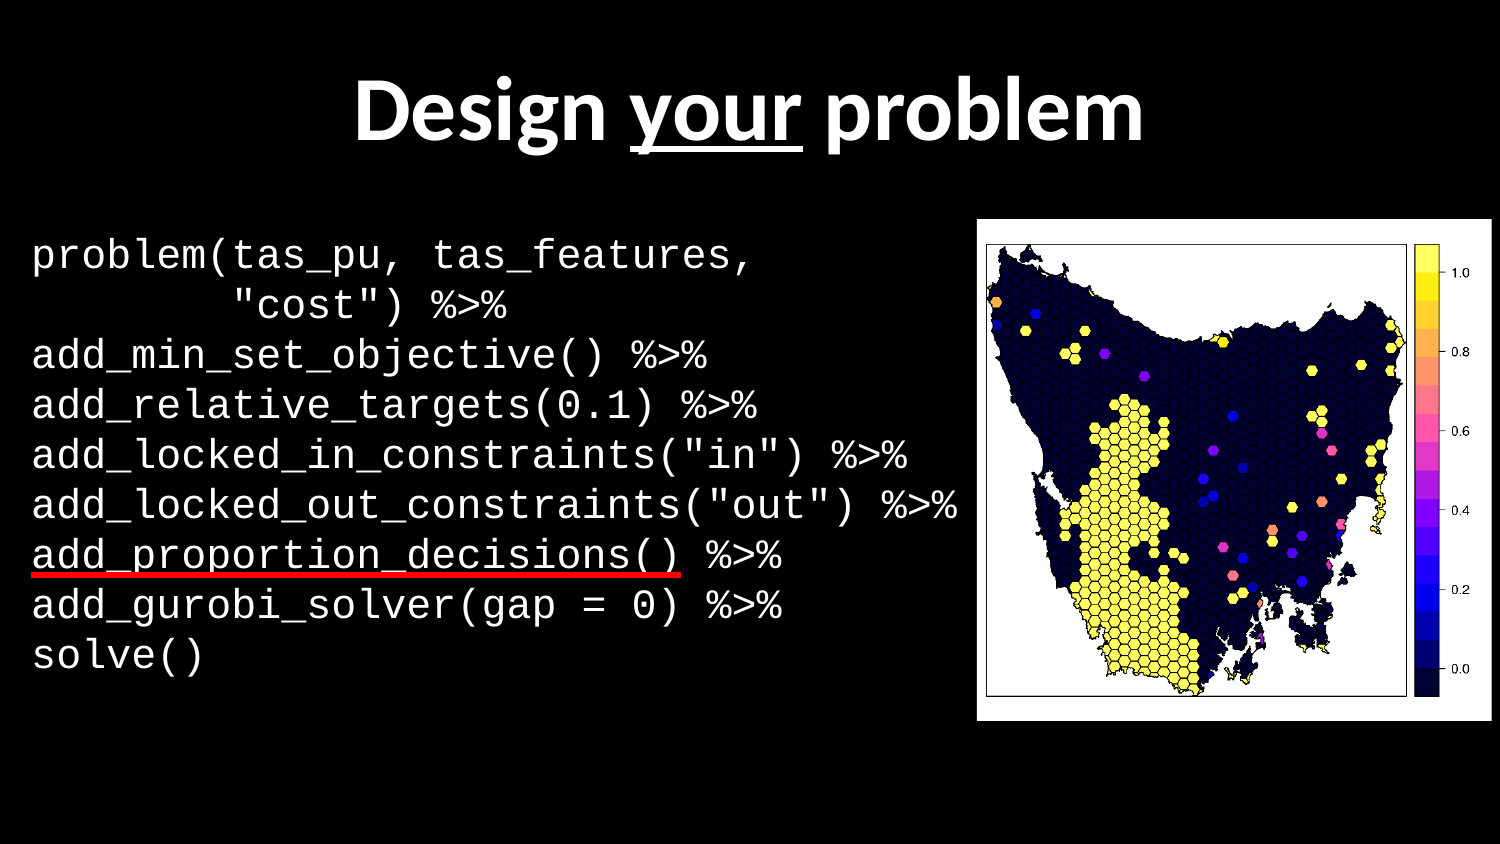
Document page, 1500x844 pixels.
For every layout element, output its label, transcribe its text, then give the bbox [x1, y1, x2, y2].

text_box problem(tas_pu, tas_features, "cost") %>% add_min_set_objective() %>% add_relative_targets(0.1) %>% add_locked_in_constraints("in") %>% add_locked_out_constraints("out") %>% add_proportion_decisions() %>% add_gurobi_solver(gap = 0) %>% solve() [16, 219, 974, 685]
picture [976, 219, 1492, 722]
title Design your problem [75, 33, 1425, 175]
